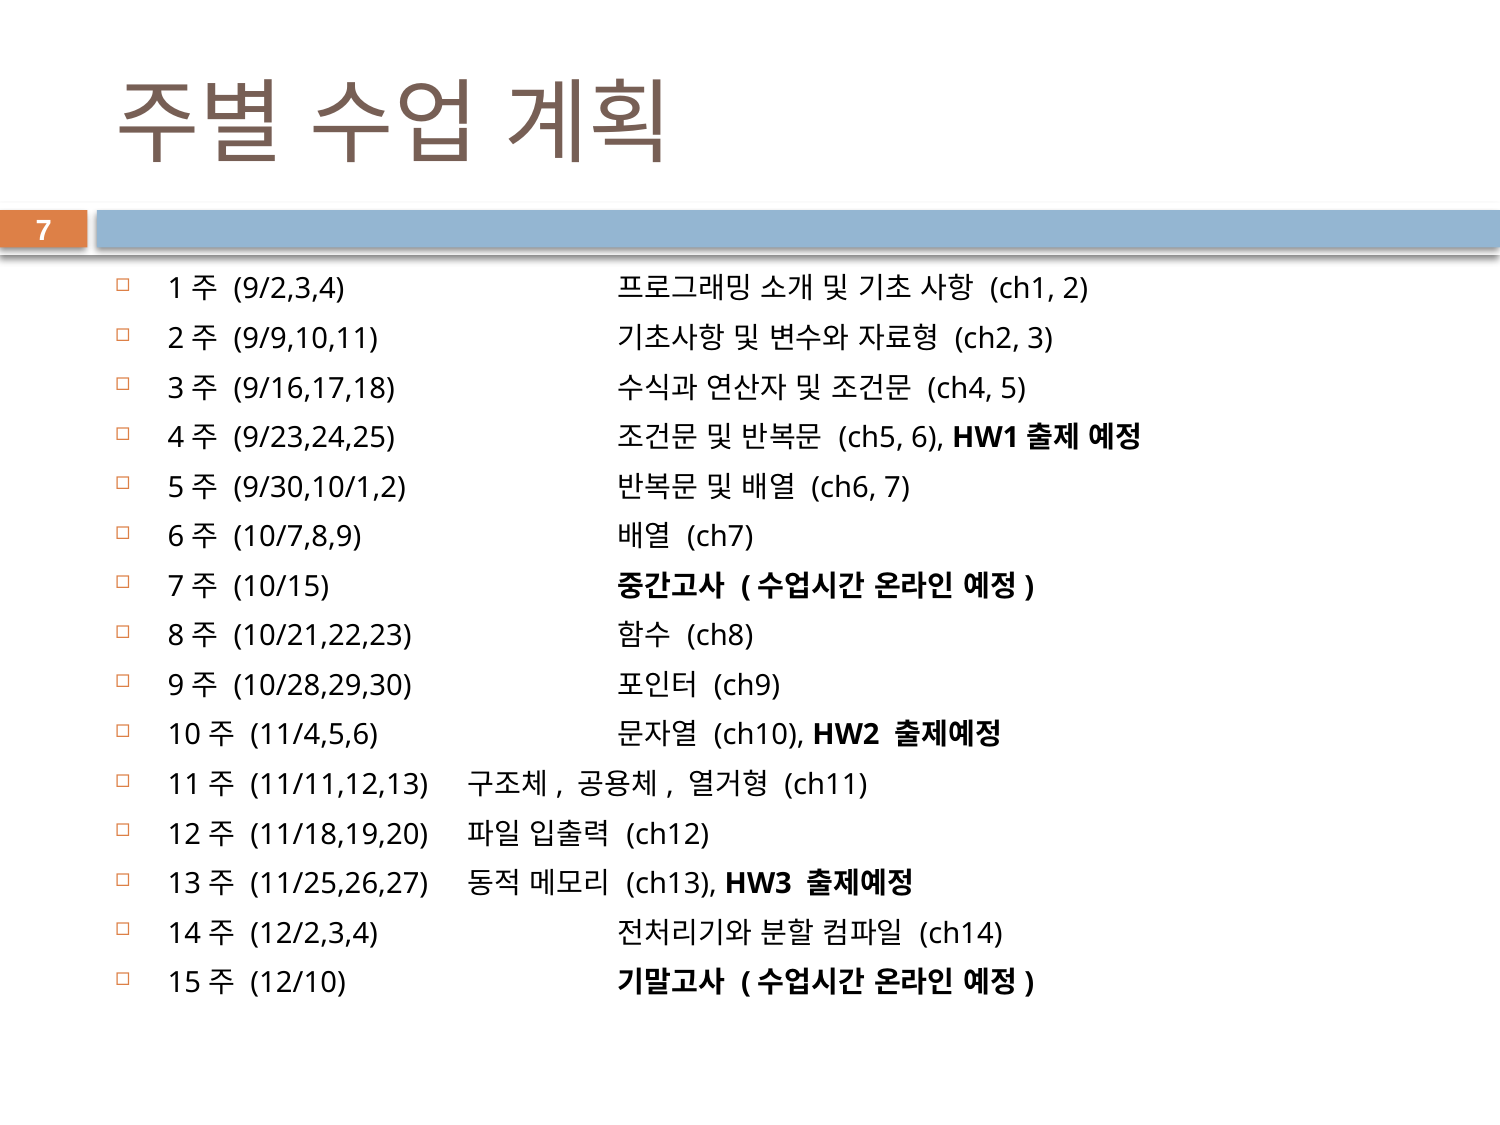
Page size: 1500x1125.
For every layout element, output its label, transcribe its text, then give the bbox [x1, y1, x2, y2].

slide_number 7 [0, 208, 88, 249]
list 1주 (9/2,3,4) 프로그래밍 소개 및 기초 사항 (ch1, 2) 2주 (9/9,10,11) 기초사항 및 변수와 자료형 (ch2, 3) 3주 (9/16,17,18) 수식과 연산자 및 조건문 (ch4, 5) 4주 (9/23,24,25) 조건문 및 반복문 (ch5, 6), HW1출제 예정 5주 (9/30,10/1,2) 반복문 및 배열 (ch6, 7) 6주 (10/7,8,9) 배열 (ch7) 7주 (10/15) 중간고사 (수업시간 온라인 예정) 8주 (10/21,22,23) 함수 (ch8) 9주 (10/28,29,30) 포인터 (ch9) 10주 (11/4,5,6) 문자열 (ch10), HW2 출제예정 11주 (11/11,12,13) 구조체, 공용체, 열거형 (ch11) 12주 (11/18,19,20) 파일 입출력 (ch12) 13주 (11/25,26,27) 동적 메모리 (ch13), HW3 출제예정 14주 (12/2,3,4) 전처리기와 분할 컴파일 (ch14) 15주 (12/10) 기말고사 (수업시간 온라인 예정) [100, 262, 1438, 1000]
title 주별 수업 계획 [100, 37, 1438, 200]
